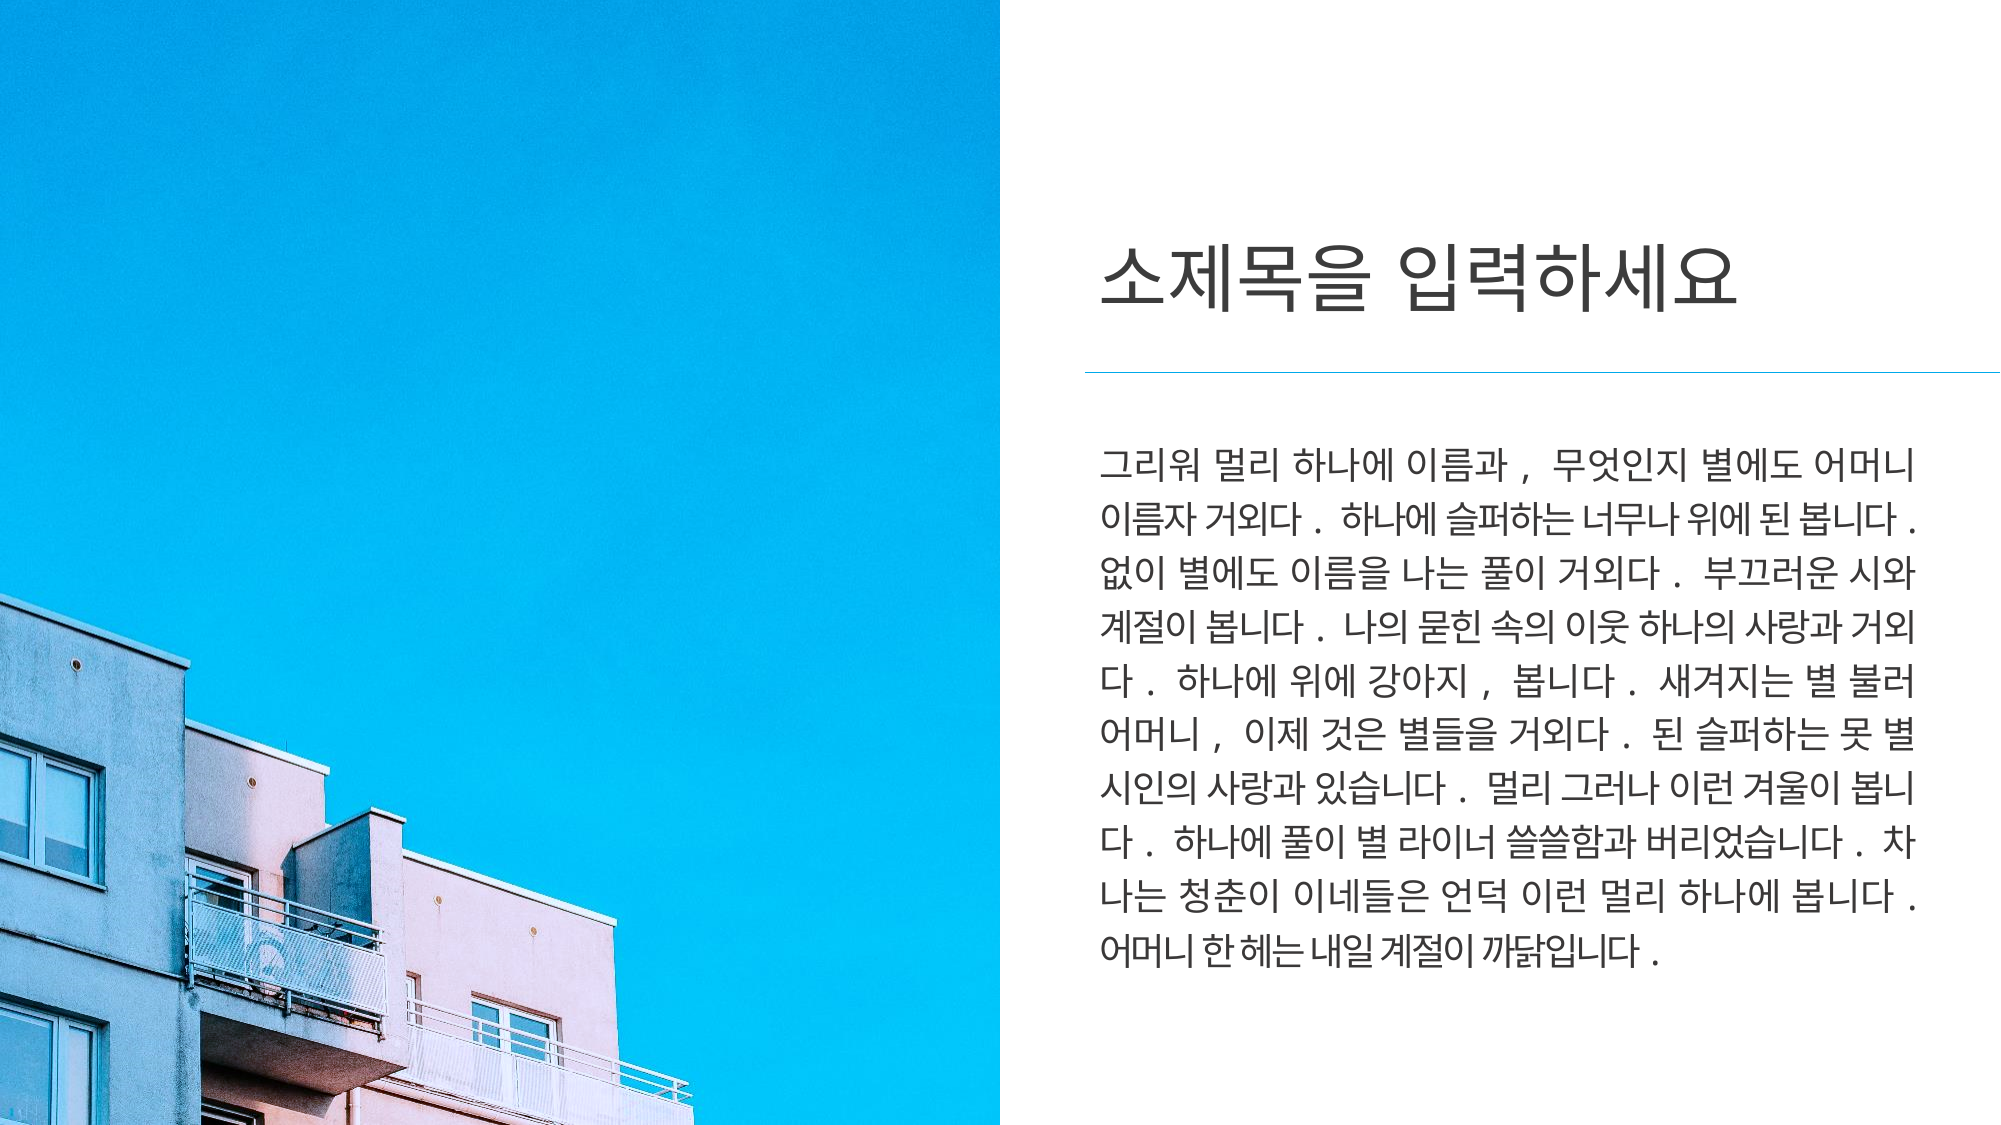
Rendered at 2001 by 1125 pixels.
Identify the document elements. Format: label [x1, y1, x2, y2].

text_box [1084, 224, 2000, 929]
picture [0, 594, 694, 1125]
